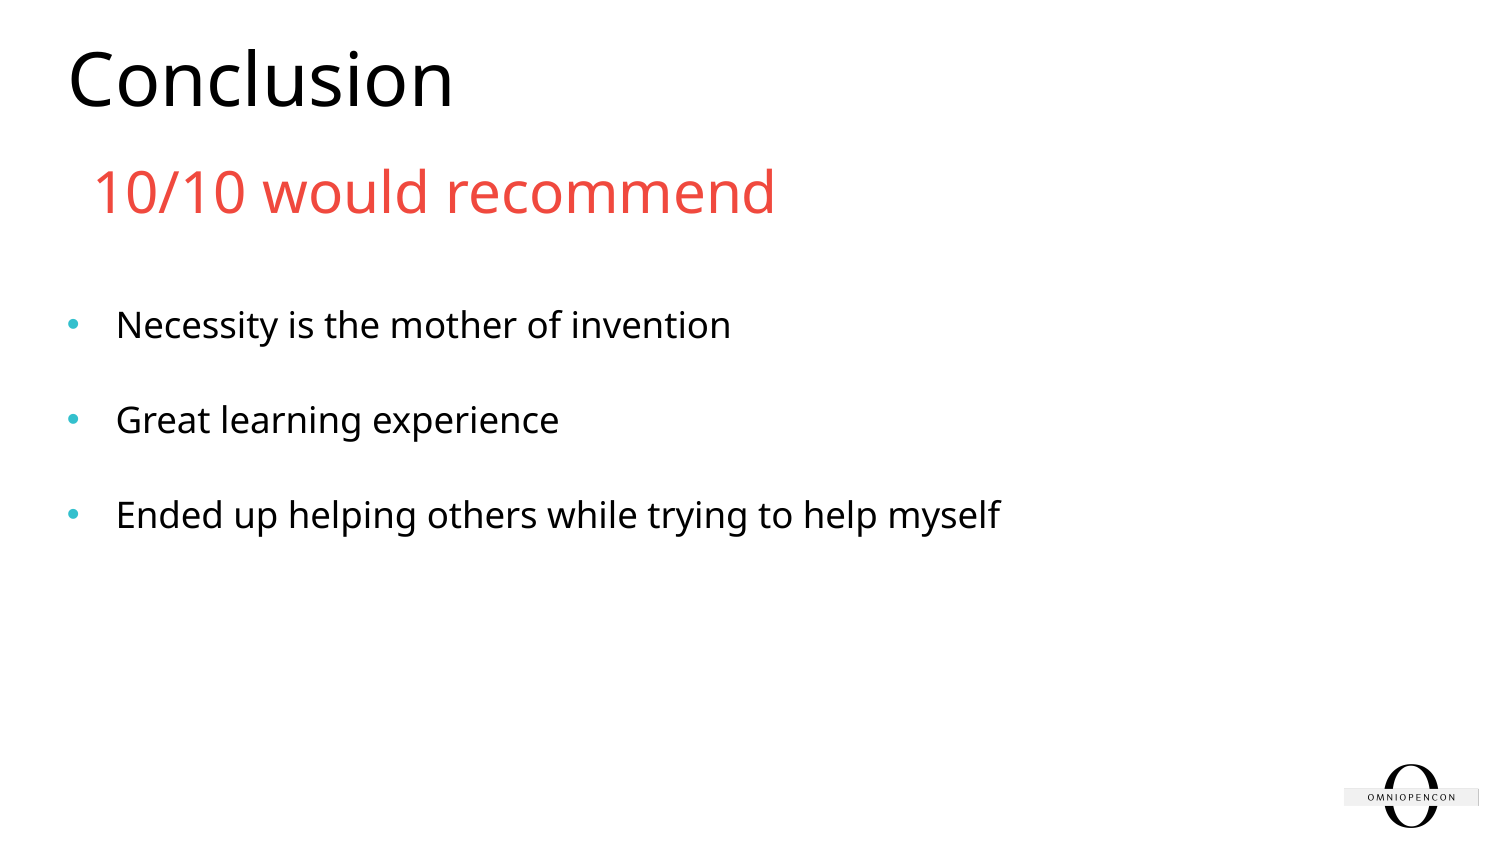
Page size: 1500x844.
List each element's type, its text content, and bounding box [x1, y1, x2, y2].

text_box 10/10 would recommend [77, 148, 1430, 233]
title Conclusion [52, 41, 1444, 142]
list Necessity is the mother of invention Great learning experience Ended up helping others while trying to help myself [51, 294, 1236, 545]
picture [1320, 711, 1500, 844]
